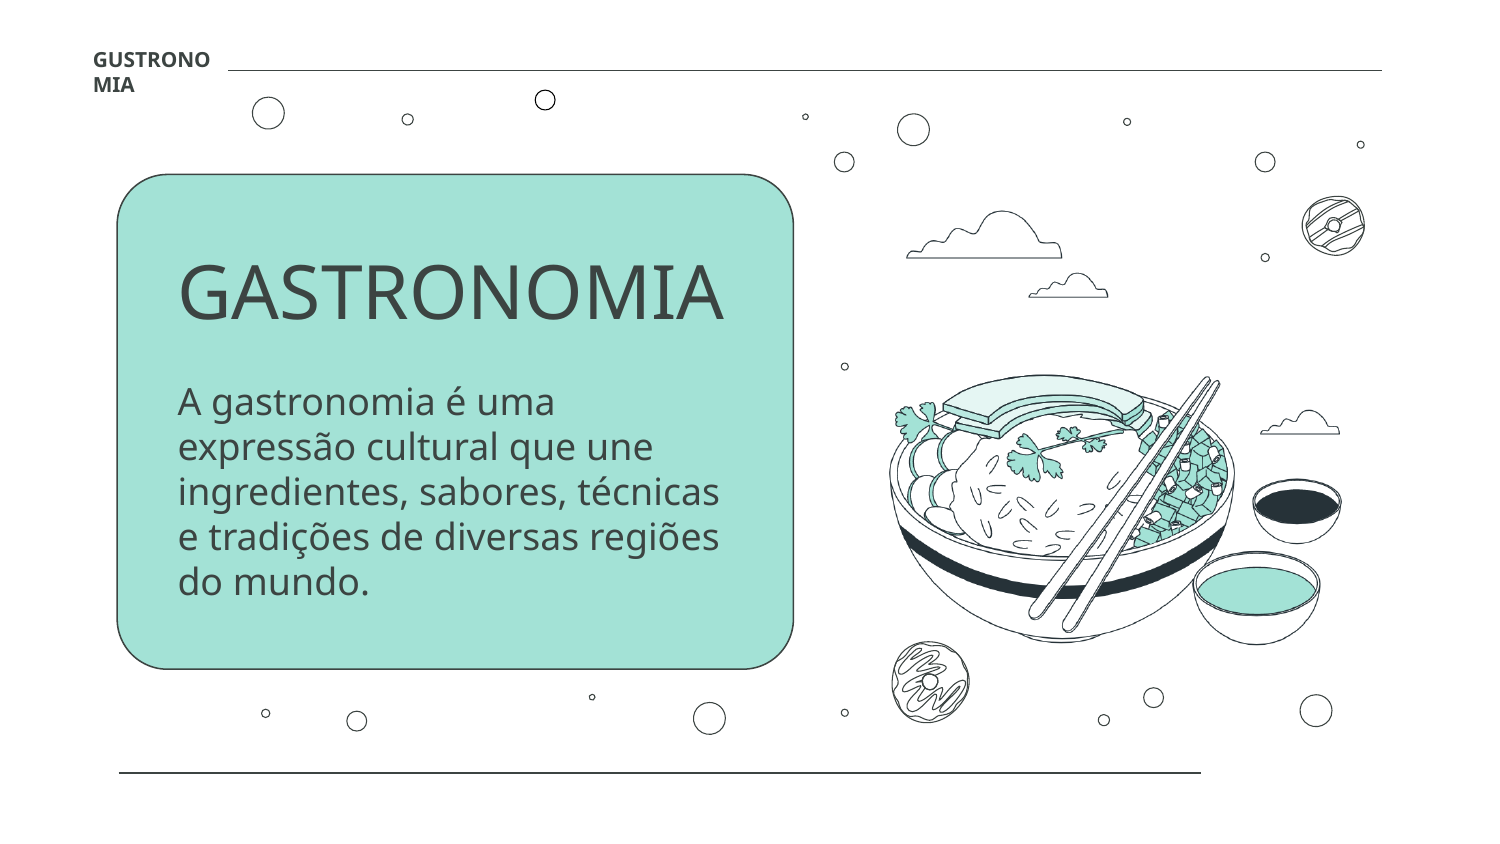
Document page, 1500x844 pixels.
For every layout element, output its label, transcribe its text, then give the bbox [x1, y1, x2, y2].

picture [848, 149, 1394, 695]
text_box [1300, 194, 1365, 259]
subtitle A gastronomia é uma expressão cultural que une ingredientes, sabores, técnicas e tradições de diversas regiões do mundo. [162, 363, 740, 588]
text_box [117, 174, 794, 670]
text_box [890, 637, 979, 728]
title GASTRONOMIA [162, 203, 750, 350]
title GUSTRONOMIA [77, 52, 233, 90]
